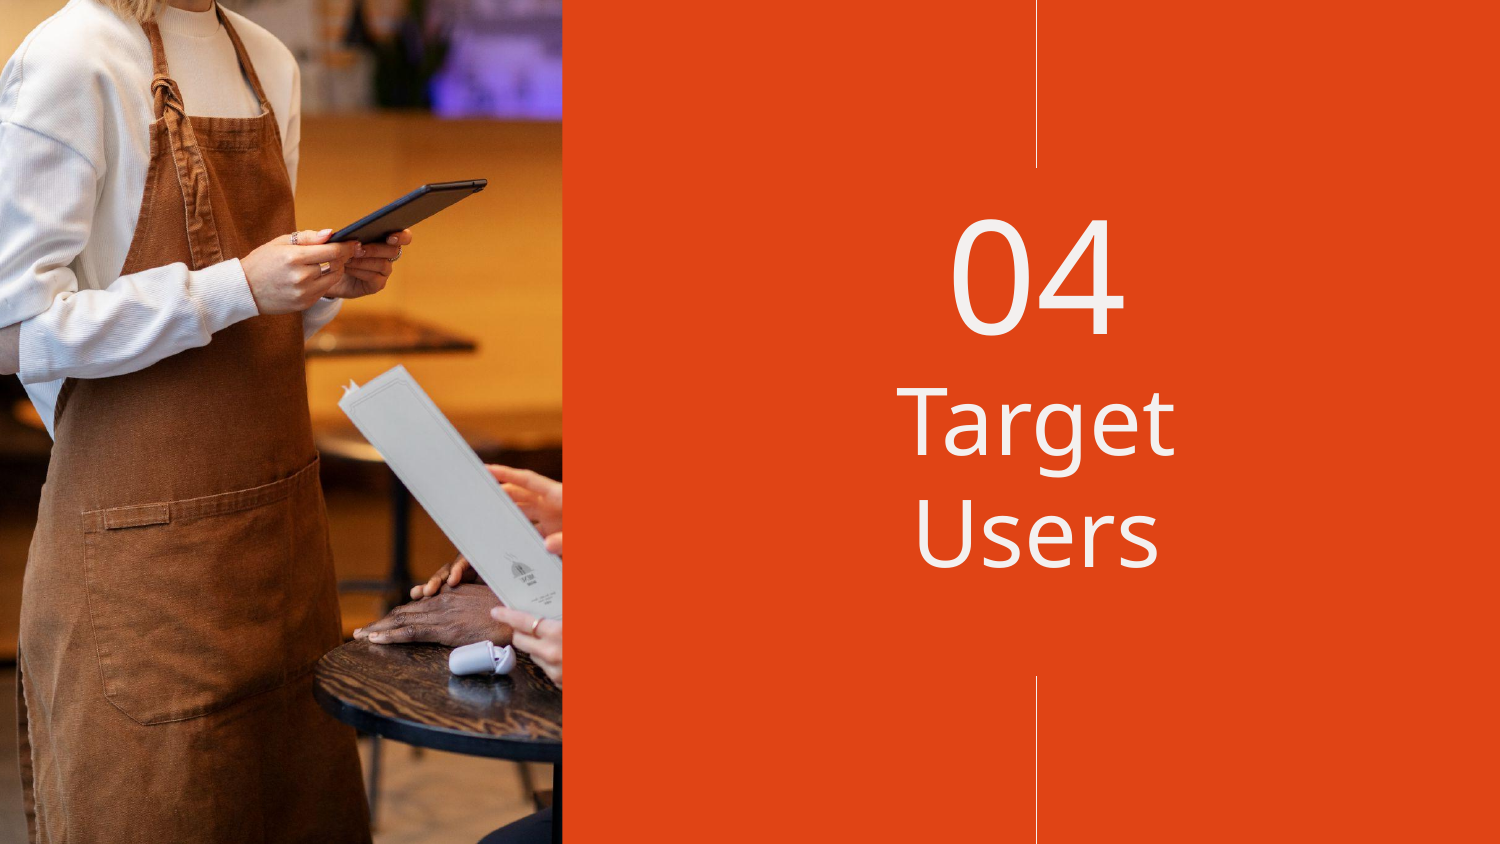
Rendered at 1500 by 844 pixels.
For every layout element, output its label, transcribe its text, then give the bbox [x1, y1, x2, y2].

picture [0, 0, 563, 844]
title 04 [786, 202, 1287, 341]
title Target Users [691, 372, 1382, 576]
